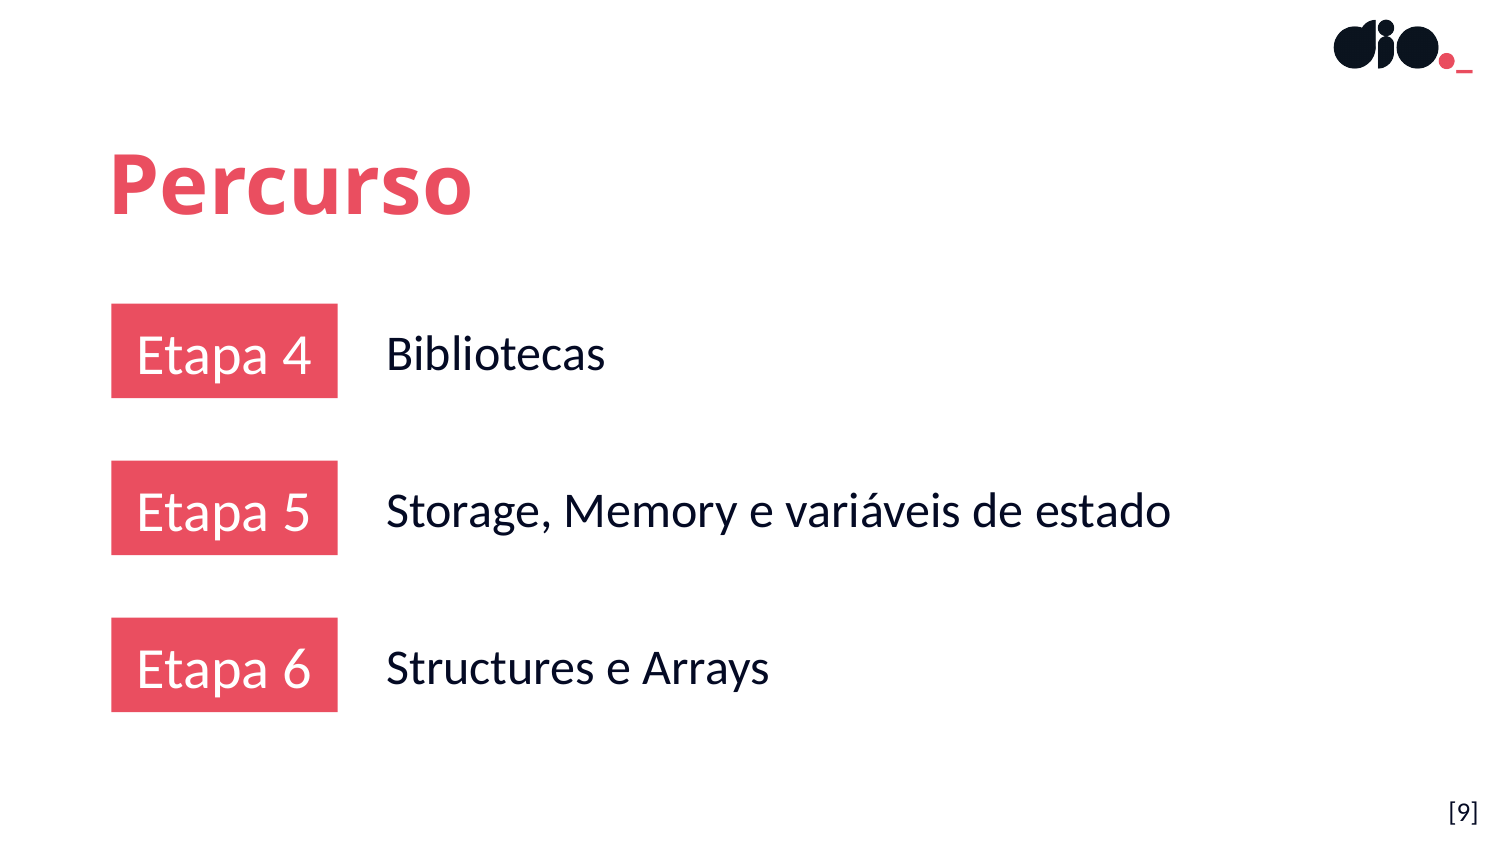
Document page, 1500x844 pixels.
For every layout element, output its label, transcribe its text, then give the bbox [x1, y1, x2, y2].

text_box Etapa 4 [111, 303, 338, 399]
text_box Structures e Arrays [371, 627, 1384, 703]
text_box Etapa 6 [111, 617, 338, 713]
text_box Etapa 5 [111, 460, 338, 556]
slide_number [9] [1403, 779, 1494, 844]
picture [1333, 19, 1473, 74]
text_box Storage, Memory e variáveis de estado [371, 470, 1384, 546]
text_box Percurso [92, 104, 1309, 243]
text_box Bibliotecas [371, 313, 1384, 389]
